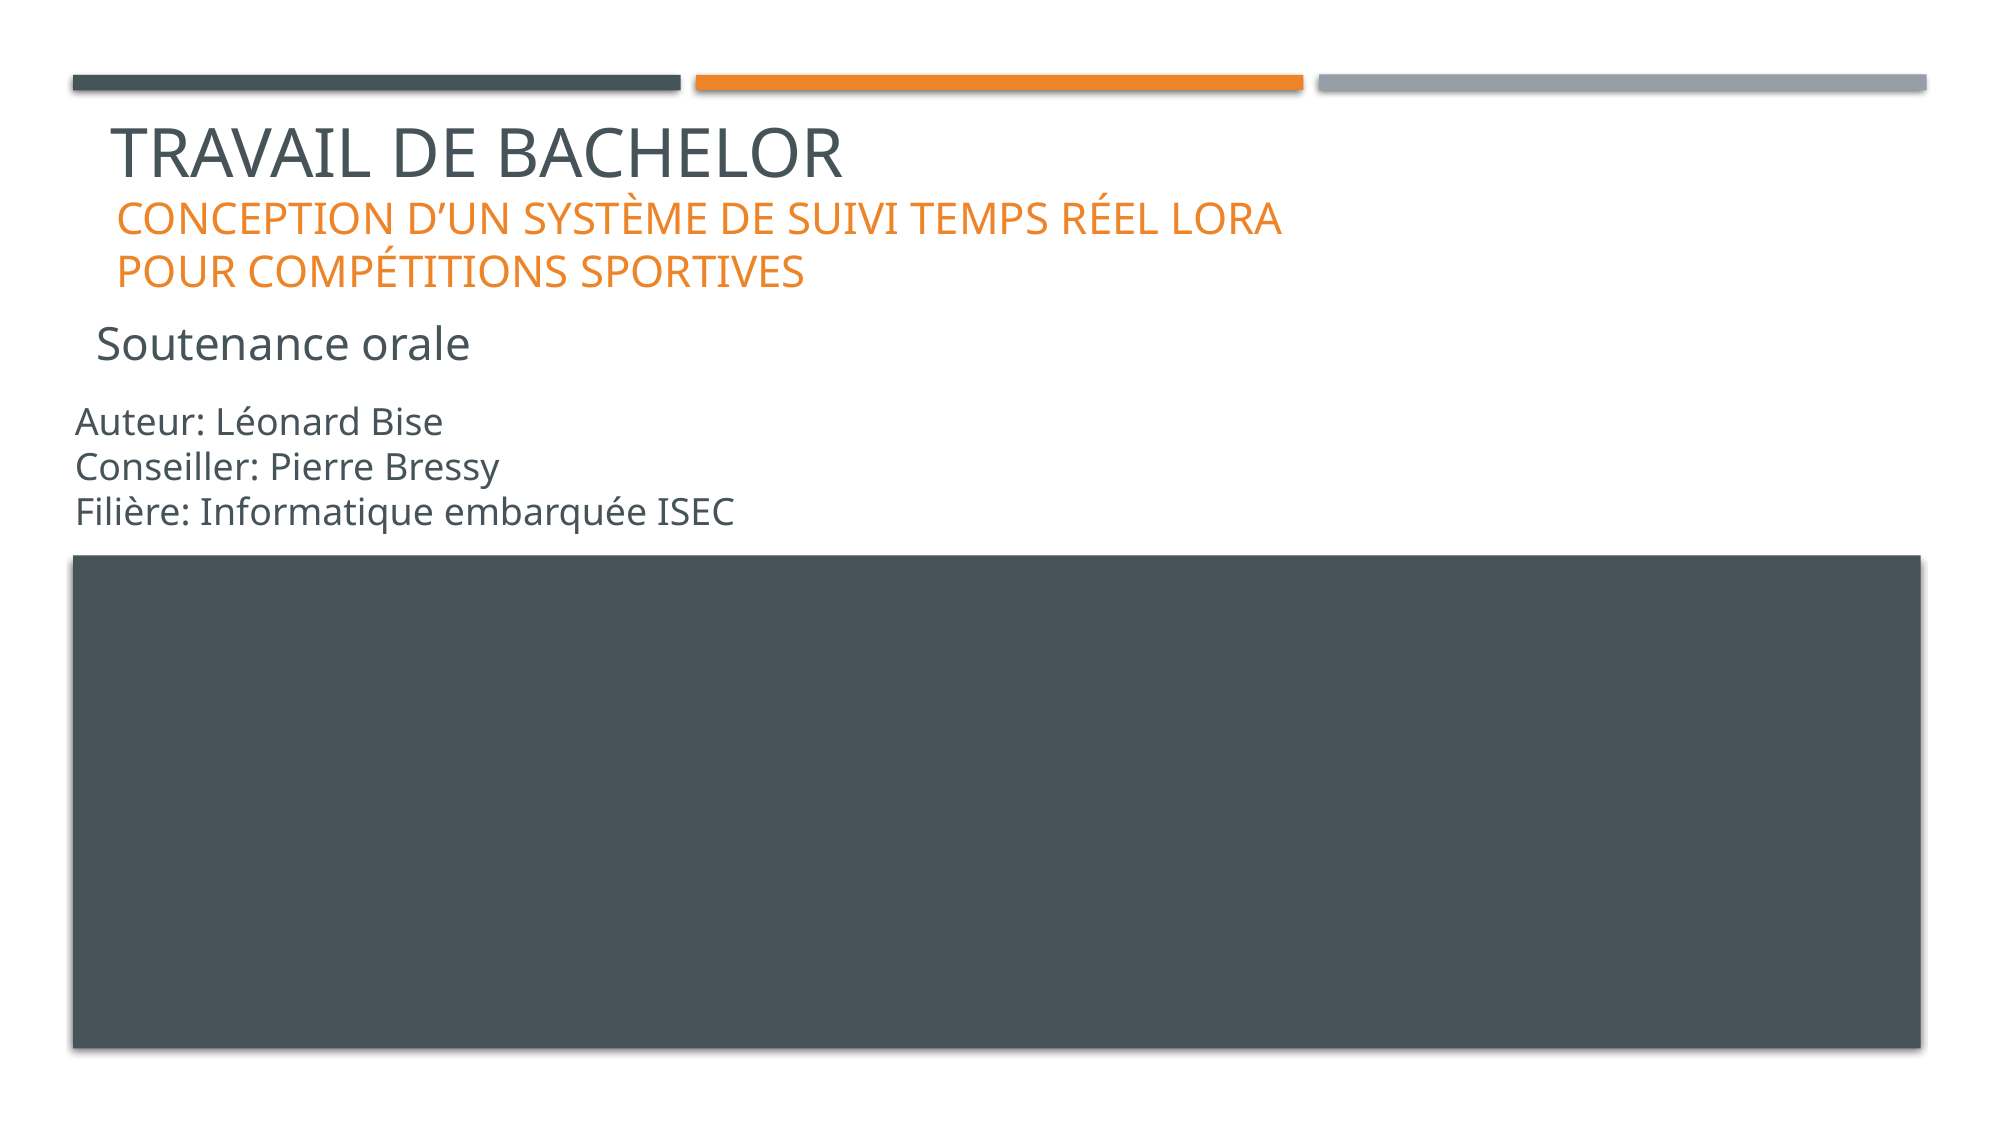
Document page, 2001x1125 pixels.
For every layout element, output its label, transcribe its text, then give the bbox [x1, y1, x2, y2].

text_box Auteur: Léonard Bise Conseiller: Pierre Bressy Filière: Informatique embarquée ISEC [60, 390, 751, 541]
subtitle Conception d’un système de suivi temps réel LoRa pour compétitions sportives [101, 183, 1934, 281]
text_box Soutenance orale [82, 307, 486, 377]
title Travail de bachelor [95, 101, 1899, 199]
